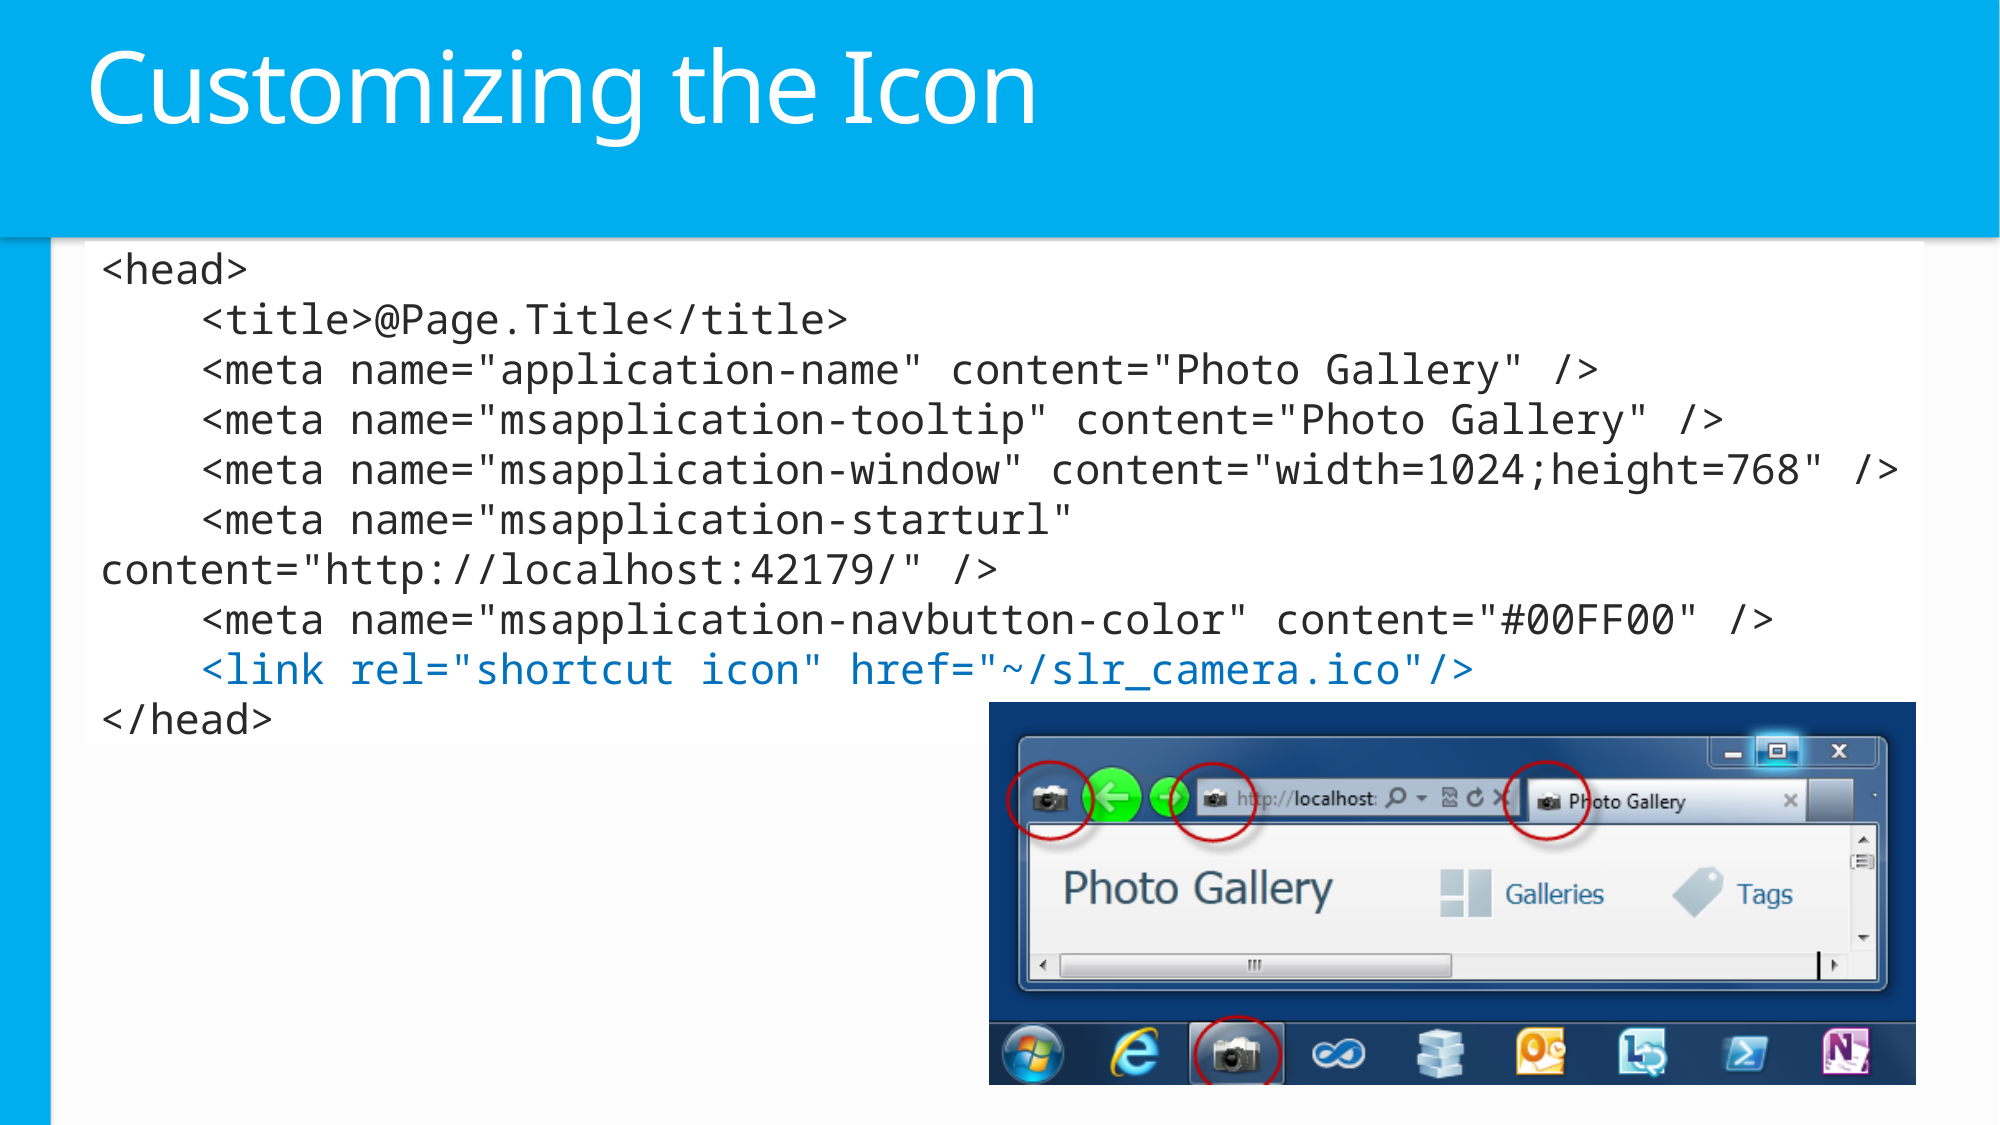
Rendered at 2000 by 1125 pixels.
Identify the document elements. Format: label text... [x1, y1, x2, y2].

text_box <head> <title>@Page.Title</title> <meta name="application-name" content="Photo Gallery" /> <meta name="msapplication-tooltip" content="Photo Gallery" /> <meta name="msapplication-window" content="width=1024;height=768" /> <meta name="msapplication-starturl" content="http://localhost:42179/" /> <meta name="msapplication-navbutton-color" content="#00FF00" /> <link rel="shortcut icon" href="~/slr_camera.ico"/> </head> [83, 239, 1926, 746]
picture [989, 702, 1916, 1086]
title Customizing the Icon [85, 37, 1914, 147]
